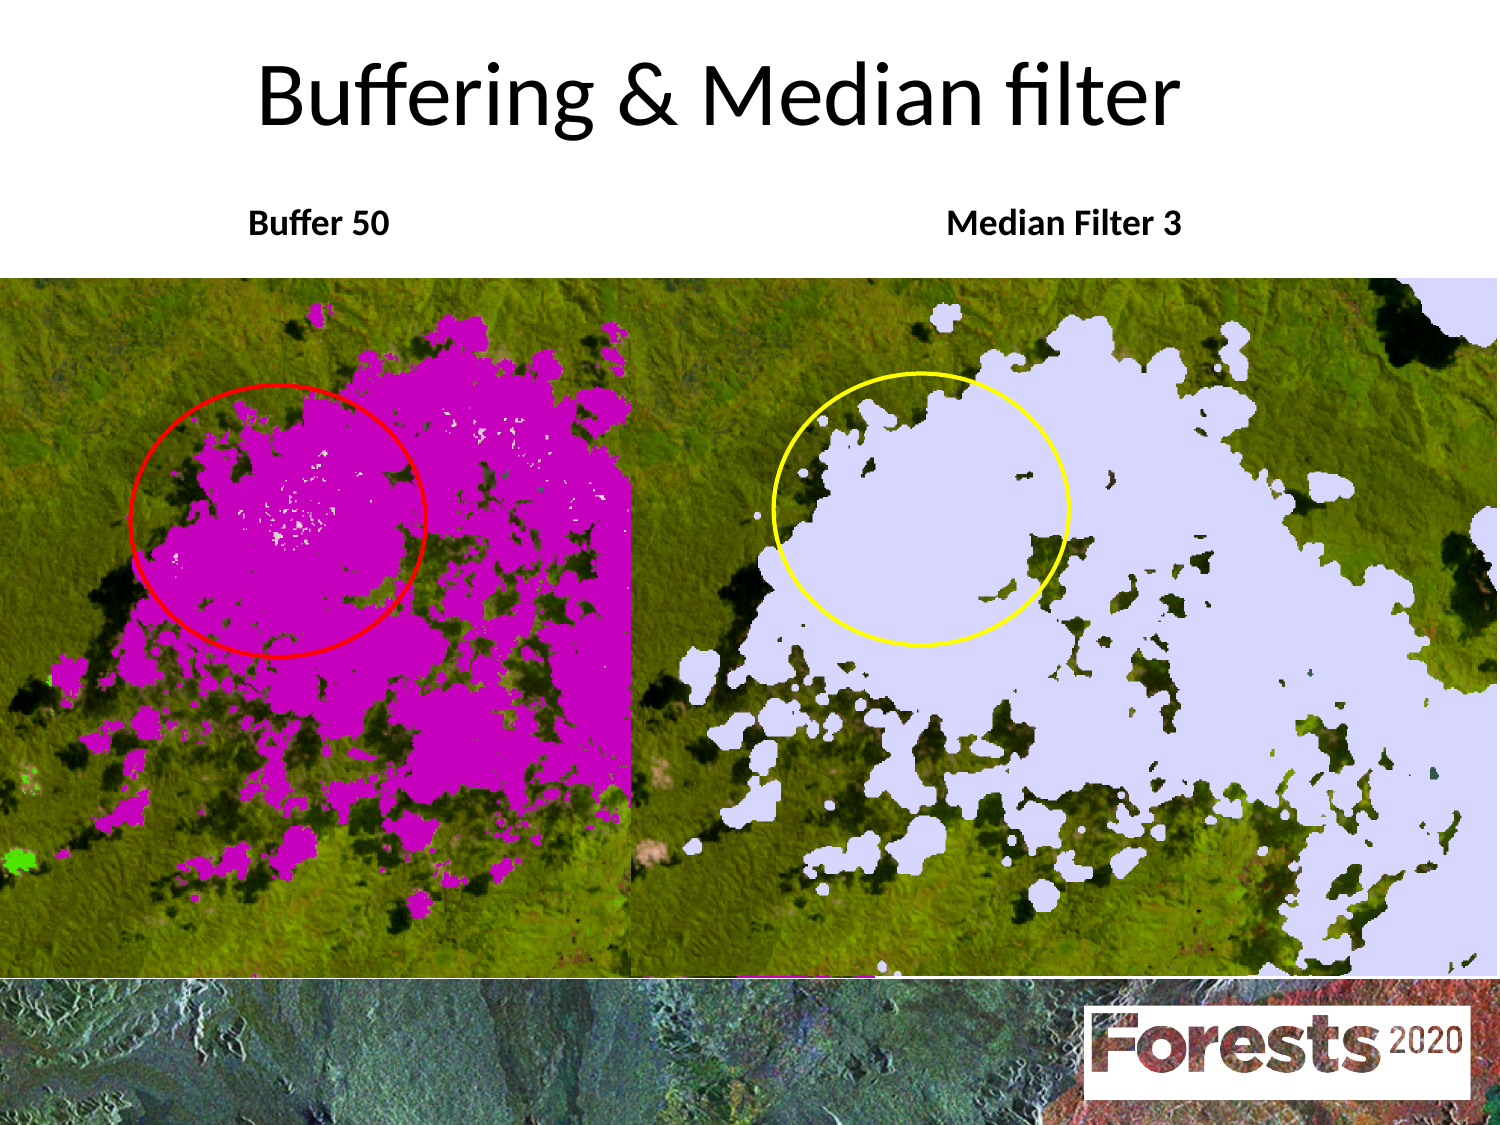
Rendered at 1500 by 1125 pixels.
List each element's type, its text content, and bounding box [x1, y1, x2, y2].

picture [0, 278, 1497, 978]
text_box Buffer 50 [88, 190, 550, 251]
title Buffering & Median filter [29, 26, 1412, 167]
text_box Median Filter 3 [833, 190, 1295, 251]
picture [0, 979, 1500, 1125]
